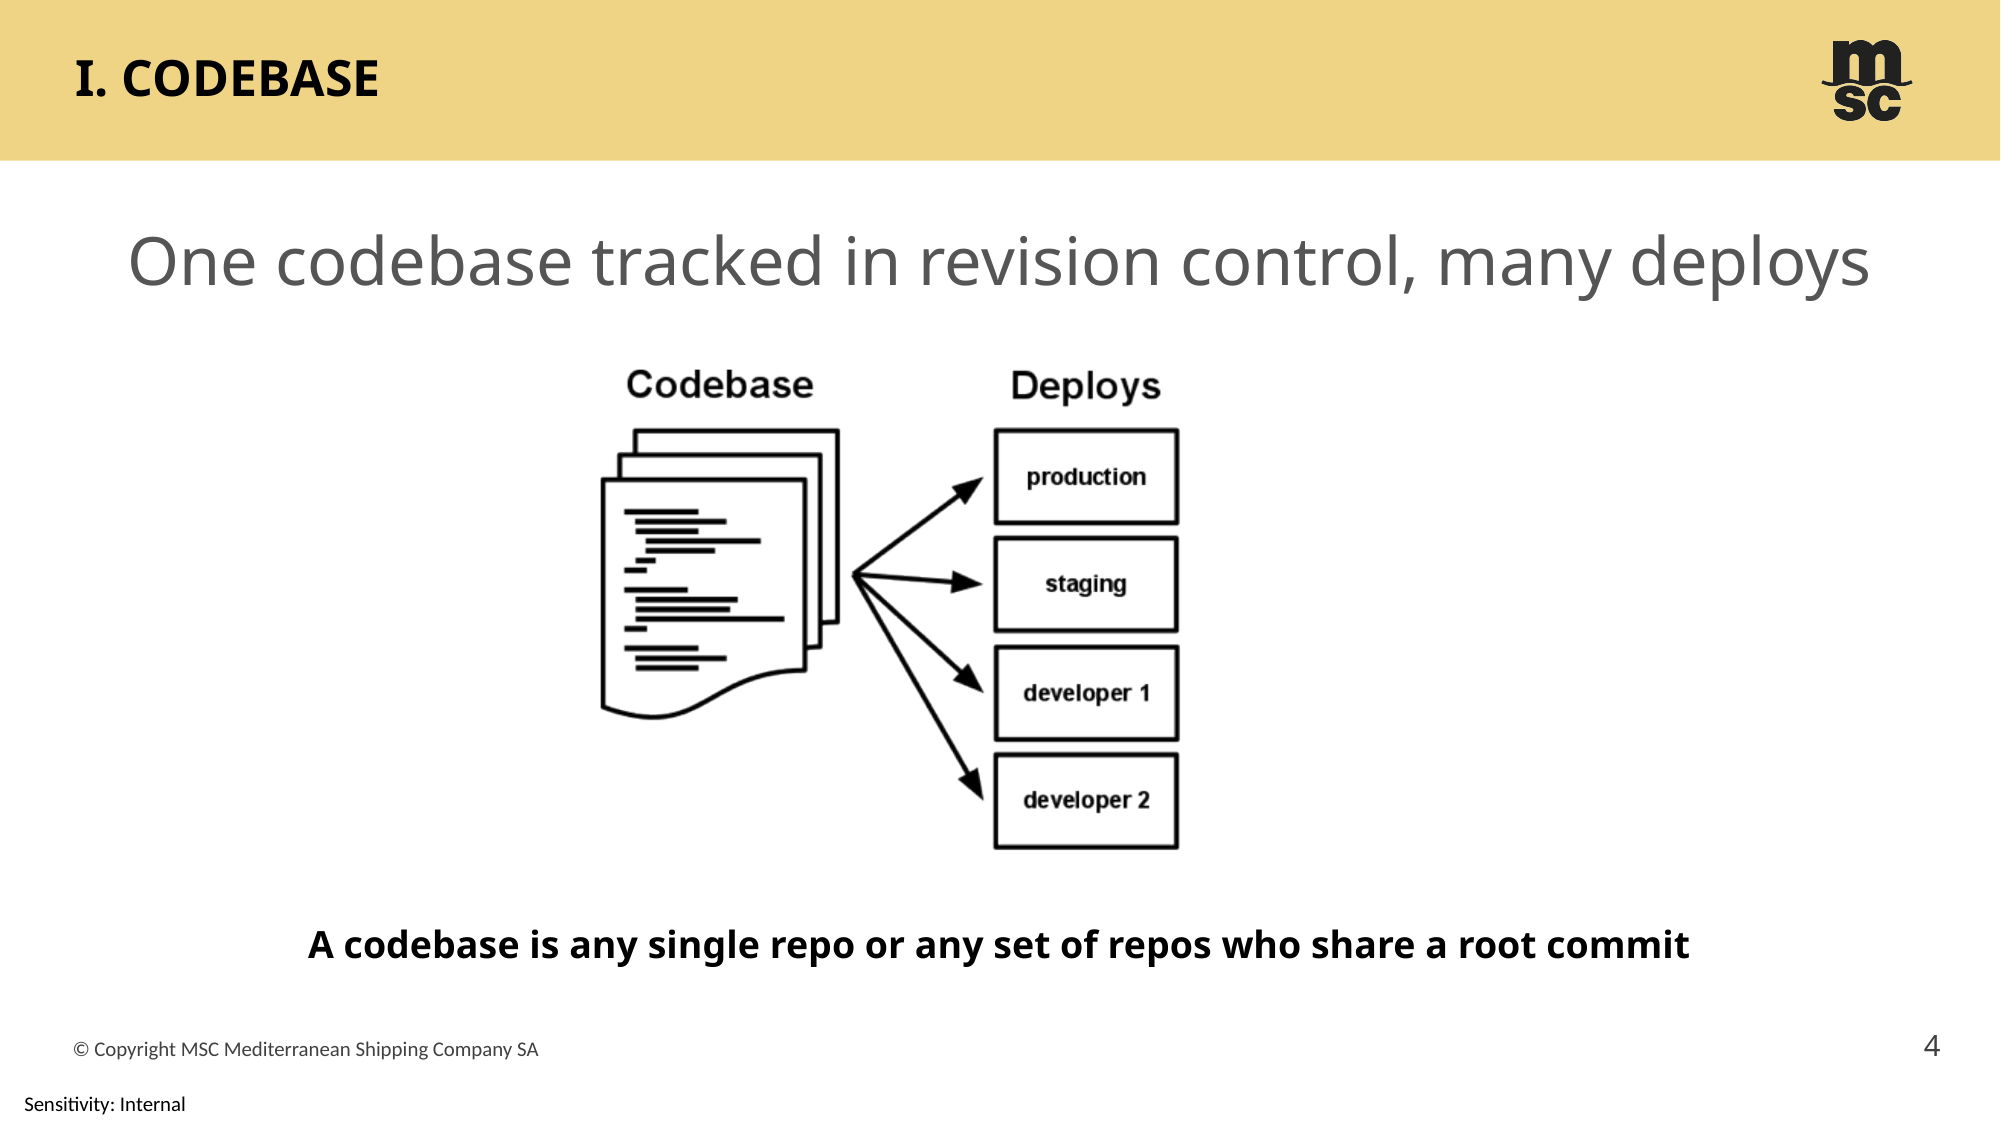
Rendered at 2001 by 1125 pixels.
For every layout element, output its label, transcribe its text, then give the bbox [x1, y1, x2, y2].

text_box One codebase tracked in revision control, many deploys [0, 210, 2000, 306]
text_box A codebase is any single repo or any set of repos who share a root commit [72, 913, 1928, 974]
title I. Codebase [75, 6, 1474, 155]
slide_number 4 [1879, 1019, 1956, 1070]
footer © Copyright MSC Mediterranean Shipping Company SA [57, 1027, 663, 1079]
picture [1797, 5, 1937, 157]
picture [593, 362, 1188, 858]
